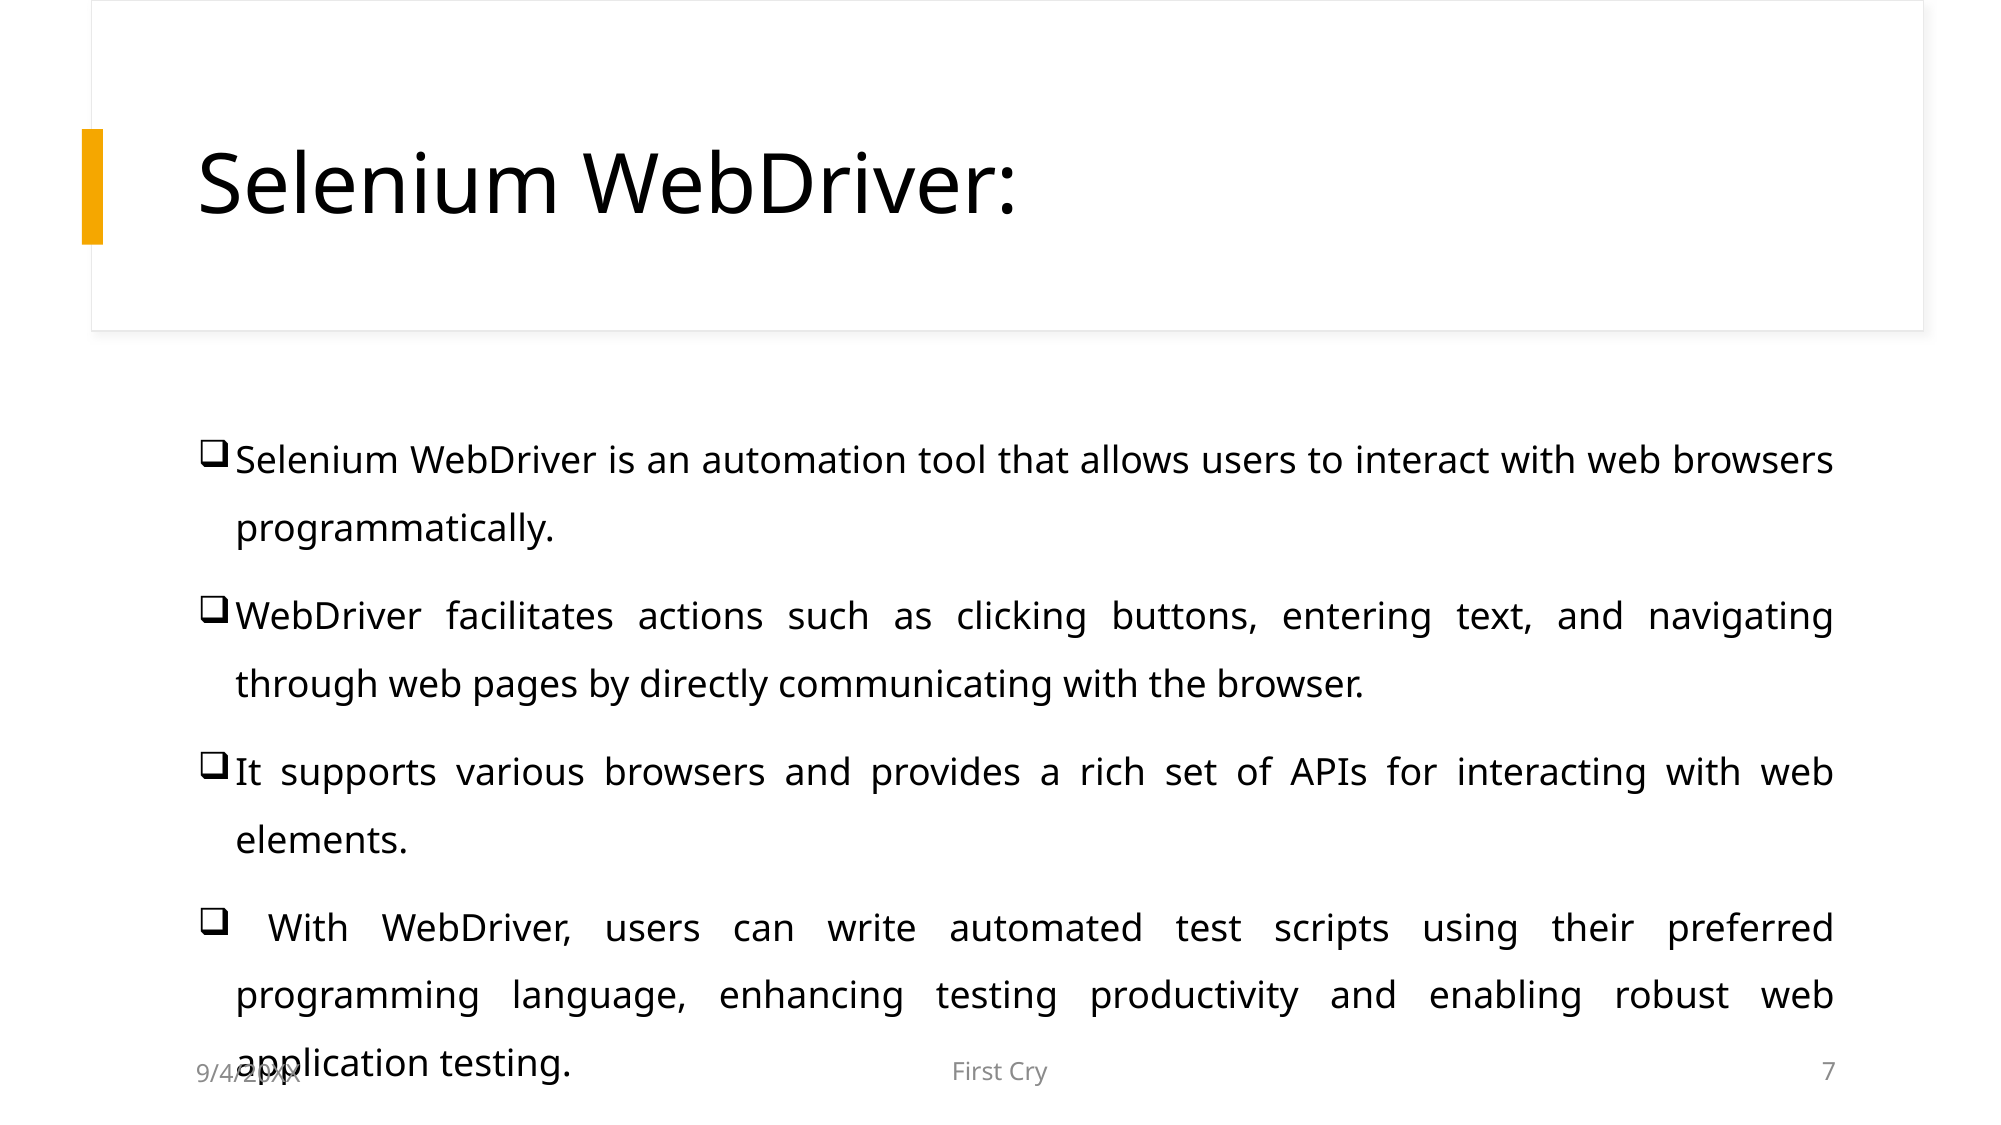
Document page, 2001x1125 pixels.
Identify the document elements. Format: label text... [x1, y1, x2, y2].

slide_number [180, 1042, 631, 1103]
footer First Cry [662, 1042, 1338, 1103]
title Selenium WebDriver: [183, 90, 1851, 284]
slide_number 7 [1401, 1042, 1851, 1103]
list Selenium WebDriver is an automation tool that allows users to interact with web browsers programmatically. WebDriver facilitates actions such as clicking buttons, entering text, and navigating through web pages by directly communicating with the browser. It supports various browsers and provides a rich set of APIs for interacting with web elements. With WebDriver, users can write automated test scripts using their preferred programming language, enhancing testing productivity and enabling robust web application testing. [183, 406, 1851, 1013]
